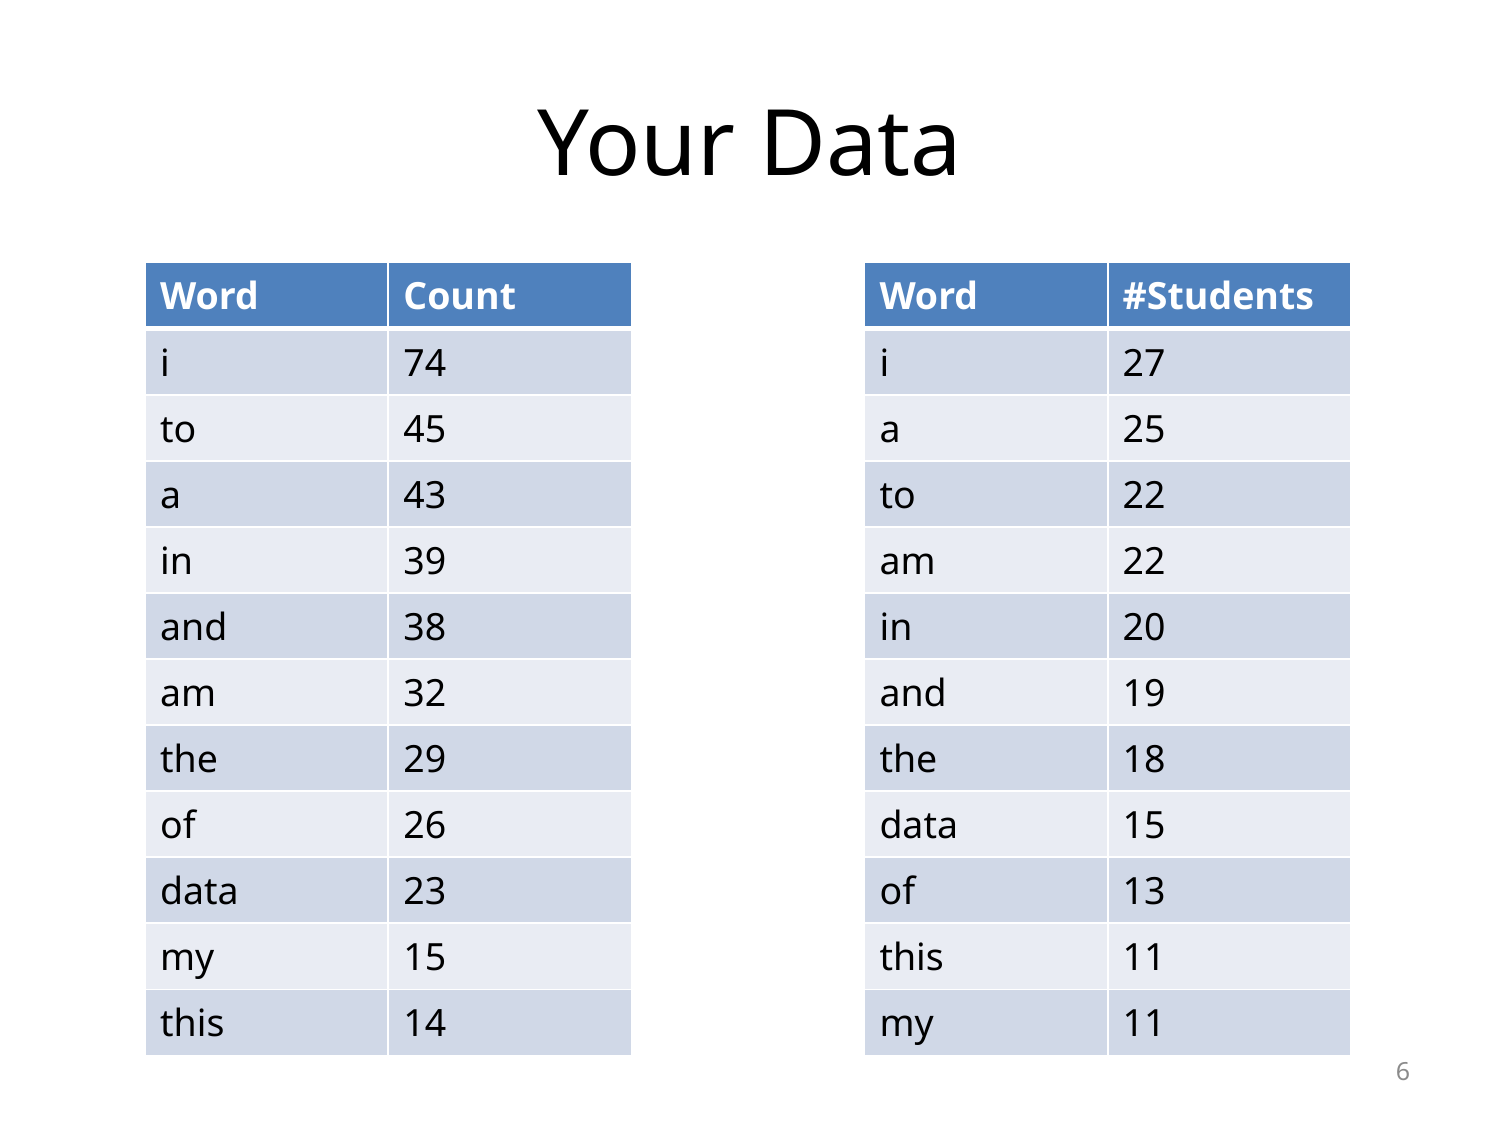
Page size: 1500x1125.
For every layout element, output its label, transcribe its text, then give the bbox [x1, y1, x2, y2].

table_cell the [865, 726, 1107, 790]
table_cell in [146, 528, 387, 592]
table_cell of [146, 792, 387, 856]
table_cell 26 [389, 792, 631, 856]
table_cell 22 [1109, 462, 1350, 526]
table_cell 39 [389, 528, 631, 592]
table_header Word [146, 263, 387, 326]
table_cell 23 [389, 858, 631, 922]
table_cell 19 [1109, 660, 1350, 724]
table_cell this [865, 924, 1107, 989]
table_cell 14 [389, 990, 631, 1055]
table_cell 29 [389, 726, 631, 790]
table_header Count [389, 263, 631, 326]
table_cell 20 [1109, 594, 1350, 658]
table_cell my [865, 990, 1107, 1055]
table_cell a [865, 396, 1107, 460]
table_cell 27 [1109, 331, 1350, 394]
table_cell my [146, 924, 387, 989]
table_cell 43 [389, 462, 631, 526]
table_cell 32 [389, 660, 631, 724]
table_header Word [865, 263, 1107, 326]
table_cell and [865, 660, 1107, 724]
table_cell 15 [389, 924, 631, 989]
table_cell the [146, 726, 387, 790]
table_cell 11 [1109, 924, 1350, 989]
table_cell am [865, 528, 1107, 592]
table_cell to [146, 396, 387, 460]
table_cell 11 [1109, 990, 1350, 1055]
table_cell and [146, 594, 387, 658]
table_cell to [865, 462, 1107, 526]
table_header #Students [1109, 263, 1350, 326]
table_cell a [146, 462, 387, 526]
table_cell data [146, 858, 387, 922]
title Your Data [75, 45, 1425, 233]
table_cell 13 [1109, 858, 1350, 922]
table_cell in [865, 594, 1107, 658]
table_cell 25 [1109, 396, 1350, 460]
table_cell 38 [389, 594, 631, 658]
table_cell am [146, 660, 387, 724]
table_cell this [146, 990, 387, 1055]
table_cell 74 [389, 331, 631, 394]
table_cell 22 [1109, 528, 1350, 592]
table_cell 18 [1109, 726, 1350, 790]
table_cell 45 [389, 396, 631, 460]
slide_number 6 [1074, 1042, 1425, 1103]
table_cell data [865, 792, 1107, 856]
table_cell i [865, 331, 1107, 394]
table_cell of [865, 858, 1107, 922]
table_cell i [146, 331, 387, 394]
table_cell 15 [1109, 792, 1350, 856]
